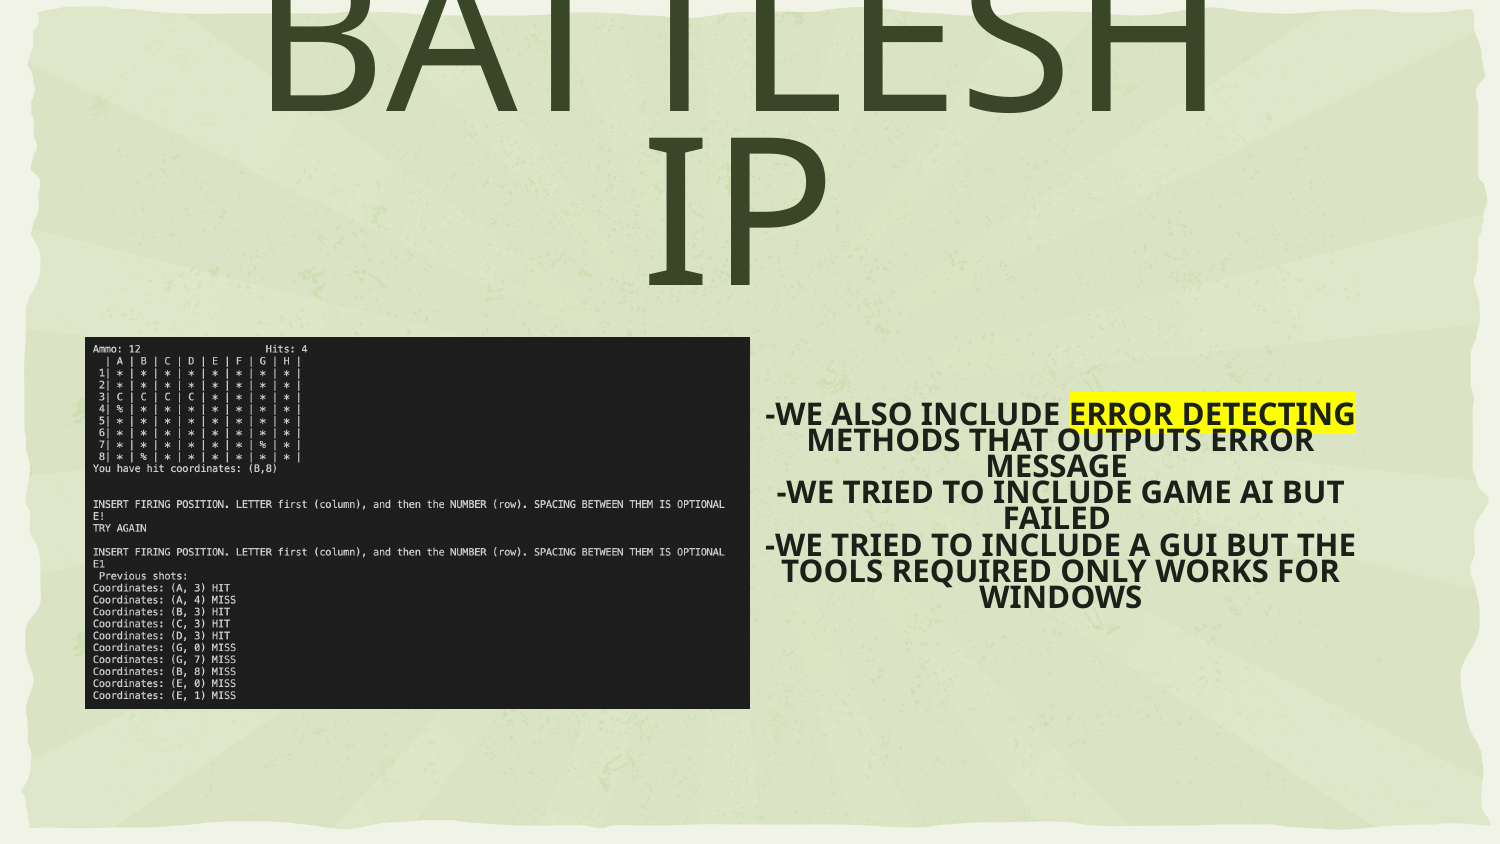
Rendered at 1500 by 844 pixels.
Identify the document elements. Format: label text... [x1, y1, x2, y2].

picture [0, 0, 1500, 844]
title BATTLESHIP [218, 53, 1260, 240]
title -WE ALSO INCLUDE ERROR DETECTING METHODS THAT OUTPUTS ERROR MESSAGE -WE TRIED TO INCLUDE GAME AI BUT FAILED -WE TRIED TO INCLUDE A GUI BUT THE TOOLS REQUIRED ONLY WORKS FOR WINDOWS [755, 389, 1383, 536]
